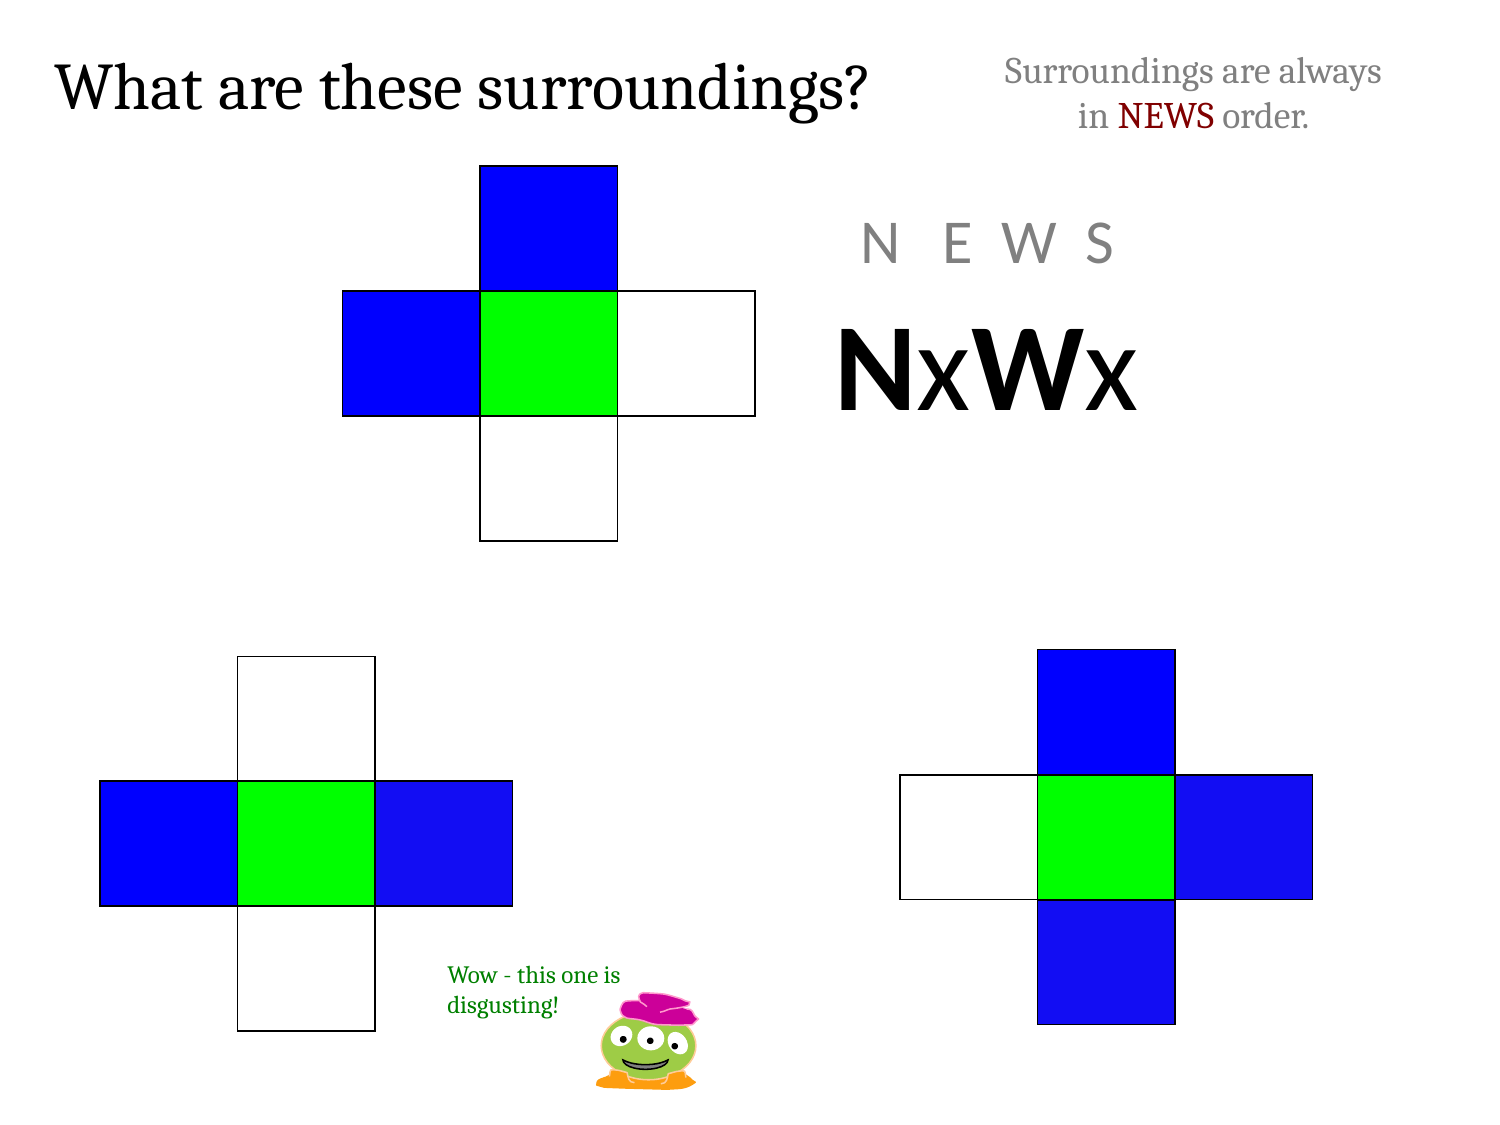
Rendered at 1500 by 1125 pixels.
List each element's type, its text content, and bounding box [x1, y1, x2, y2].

text_box [480, 291, 617, 415]
text_box NxWx [817, 277, 1156, 443]
text_box [237, 656, 375, 782]
text_box [479, 165, 618, 291]
text_box [238, 782, 374, 906]
text_box [1038, 775, 1174, 899]
text_box N E W S [818, 193, 1156, 284]
text_box [1037, 899, 1175, 1025]
text_box [99, 781, 238, 907]
text_box Surroundings are always in NEWS order. [982, 38, 1406, 144]
text_box [479, 415, 618, 541]
text_box [1037, 649, 1175, 775]
text_box [1174, 774, 1313, 900]
text_box [899, 774, 1038, 900]
text_box What are these surroundings? [39, 35, 1100, 131]
text_box [374, 781, 513, 907]
text_box [342, 290, 480, 416]
text_box [237, 906, 375, 1032]
text_box [617, 290, 755, 416]
text_box Wow - this one is disgusting! [432, 951, 677, 1027]
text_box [596, 992, 700, 1090]
